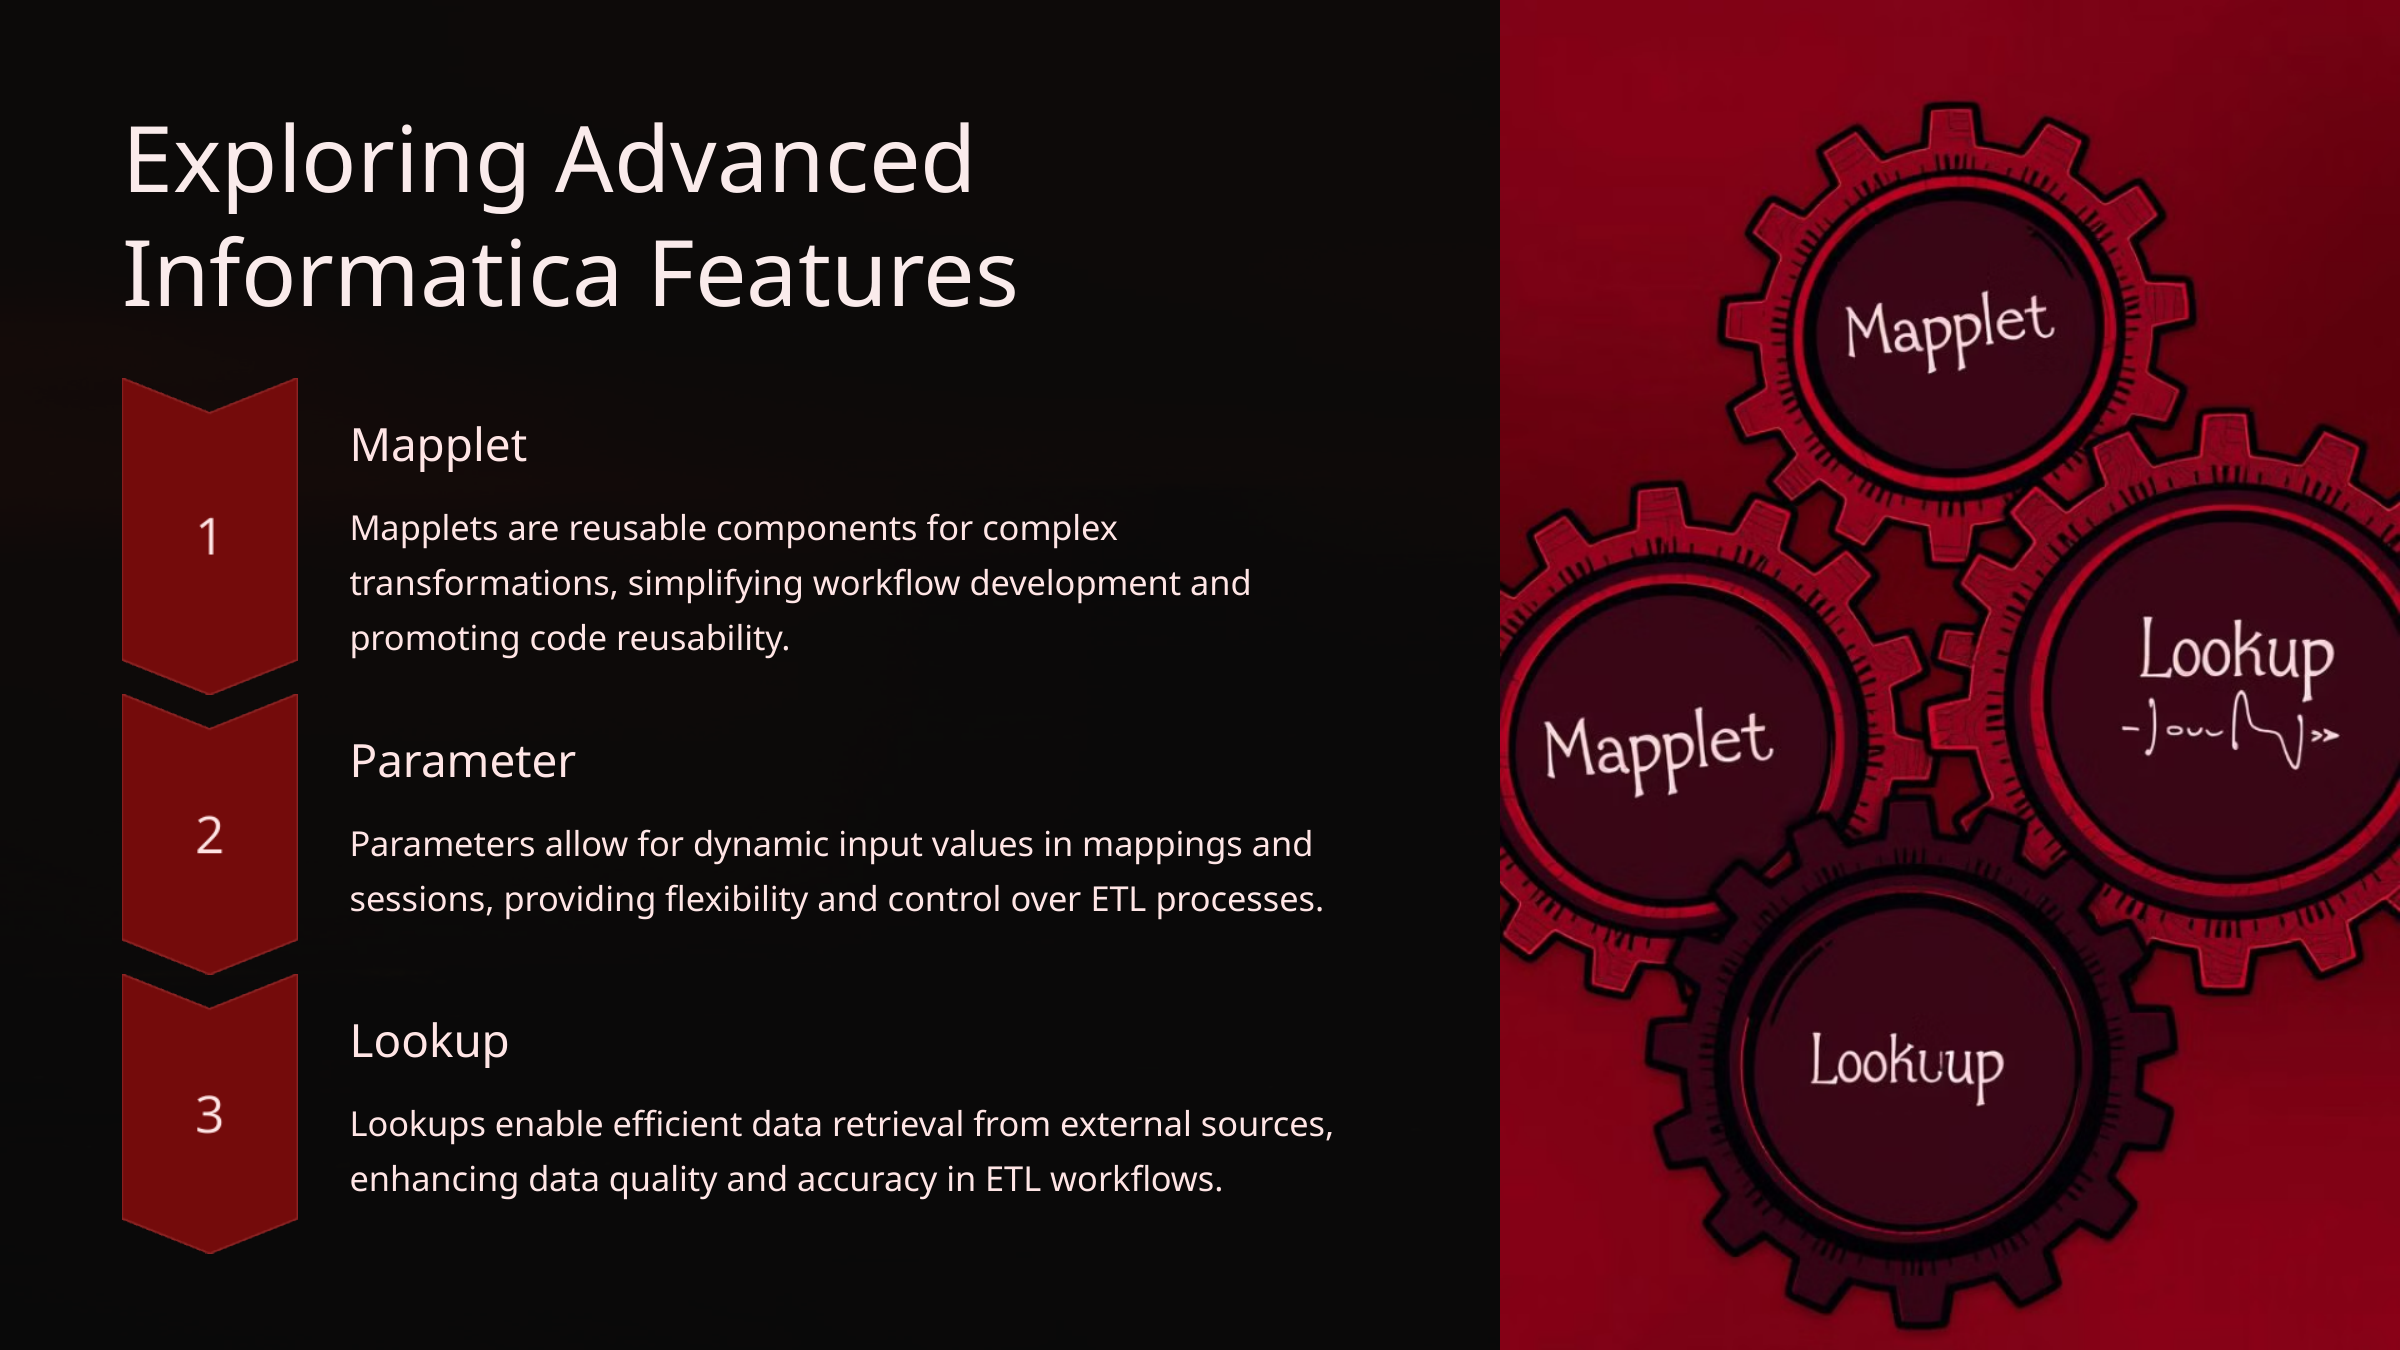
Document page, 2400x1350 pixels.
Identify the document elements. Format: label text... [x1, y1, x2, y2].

text_box Parameter [349, 729, 810, 787]
picture [122, 378, 298, 1254]
text_box Lookup [349, 1009, 810, 1067]
text_box Exploring Advanced Informatica Features [122, 96, 1378, 326]
text_box Mapplets are reusable components for complex transformations, simplifying workflow development and promoting code reusability. [349, 491, 1378, 660]
text_box Parameters allow for dynamic input values in mappings and sessions, providing flexibility and control over ETL processes. [349, 807, 1378, 920]
text_box Mapplet [349, 413, 810, 471]
text_box Lookups enable efficient data retrieval from external sources, enhancing data quality and accuracy in ETL workflows. [349, 1087, 1378, 1200]
picture [1499, 0, 2400, 1350]
